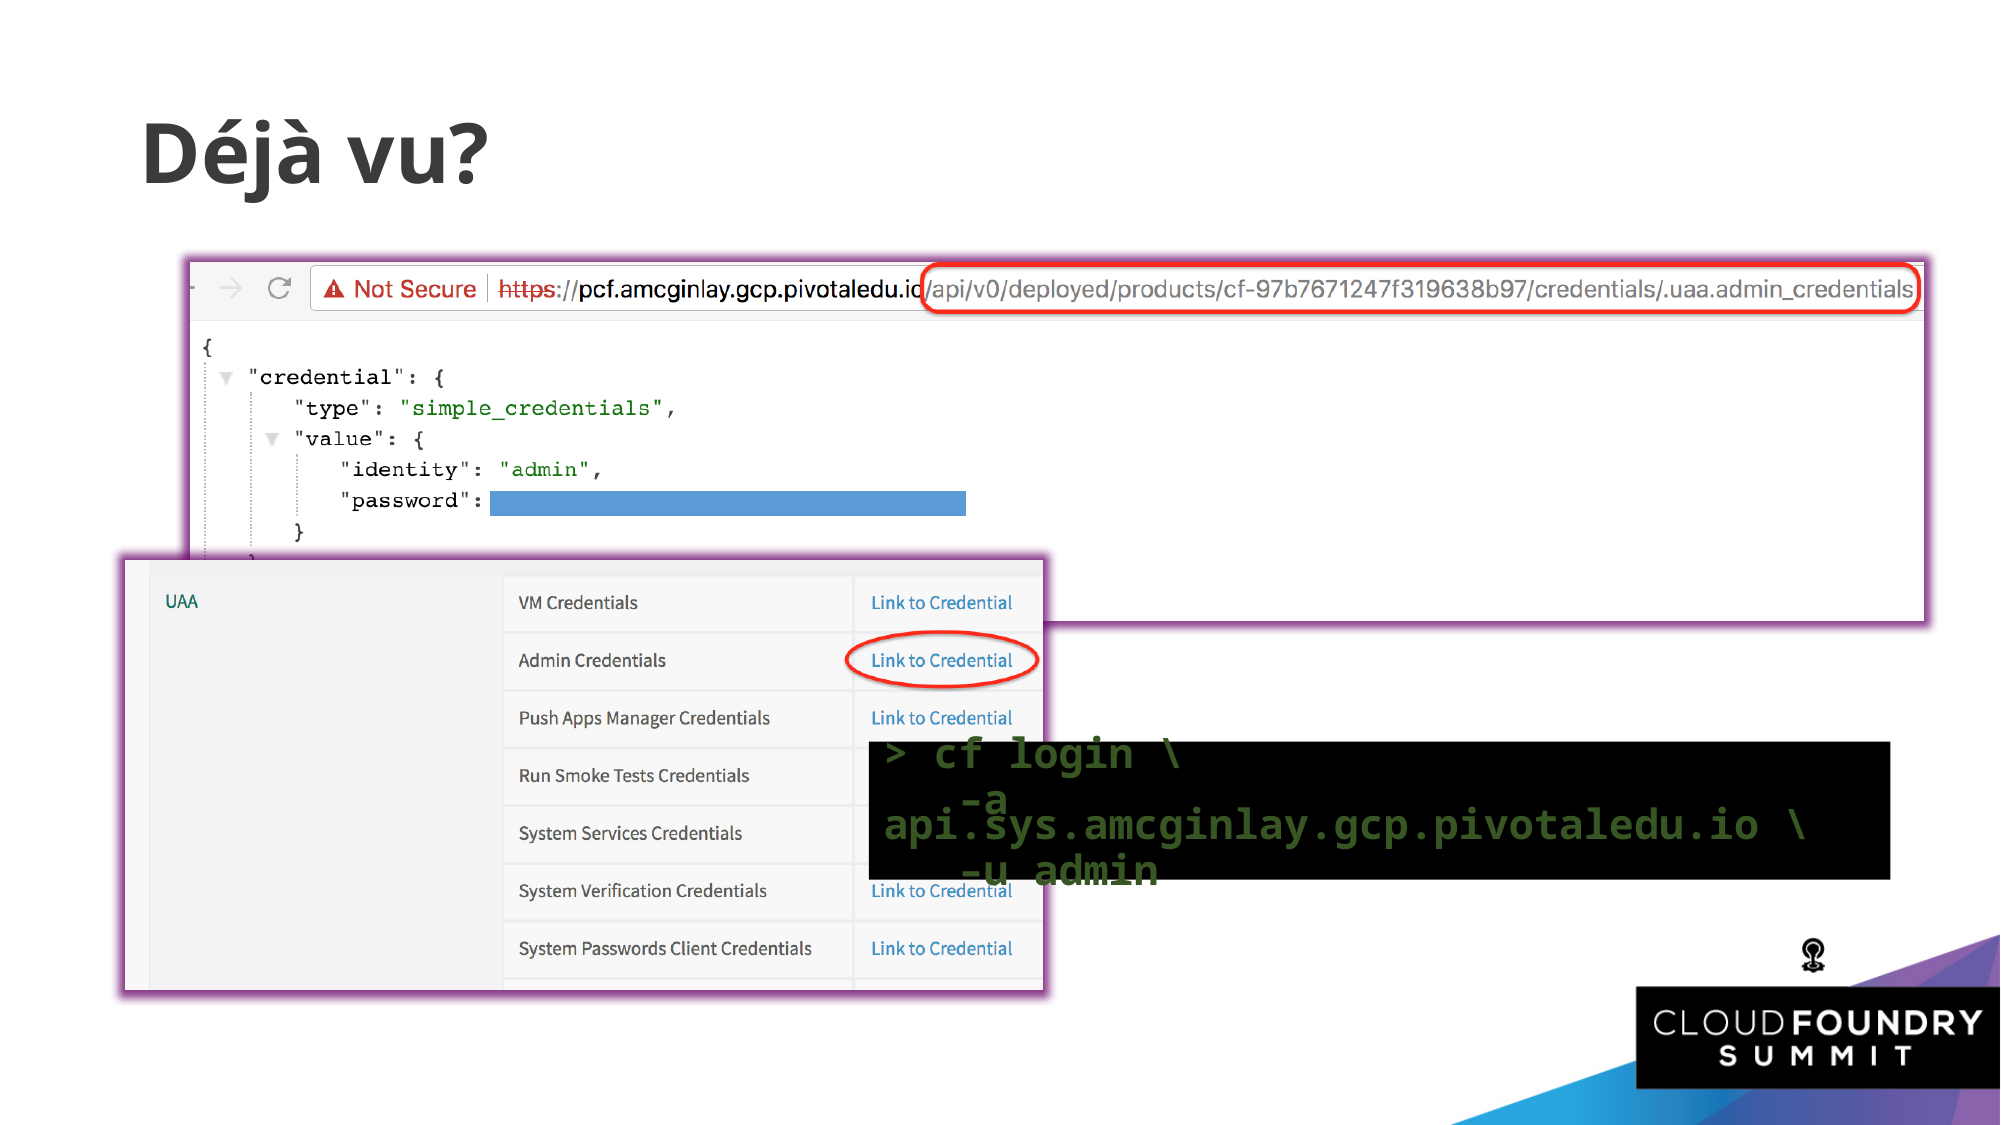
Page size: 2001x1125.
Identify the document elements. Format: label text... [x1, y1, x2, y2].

list > cf login \ –a api.sys.amcginlay.gcp.pivotaledu.io \ –u admin [1043, 741, 1891, 880]
picture [0, 0, 2001, 1125]
list Déjà vu? [125, 104, 1875, 218]
